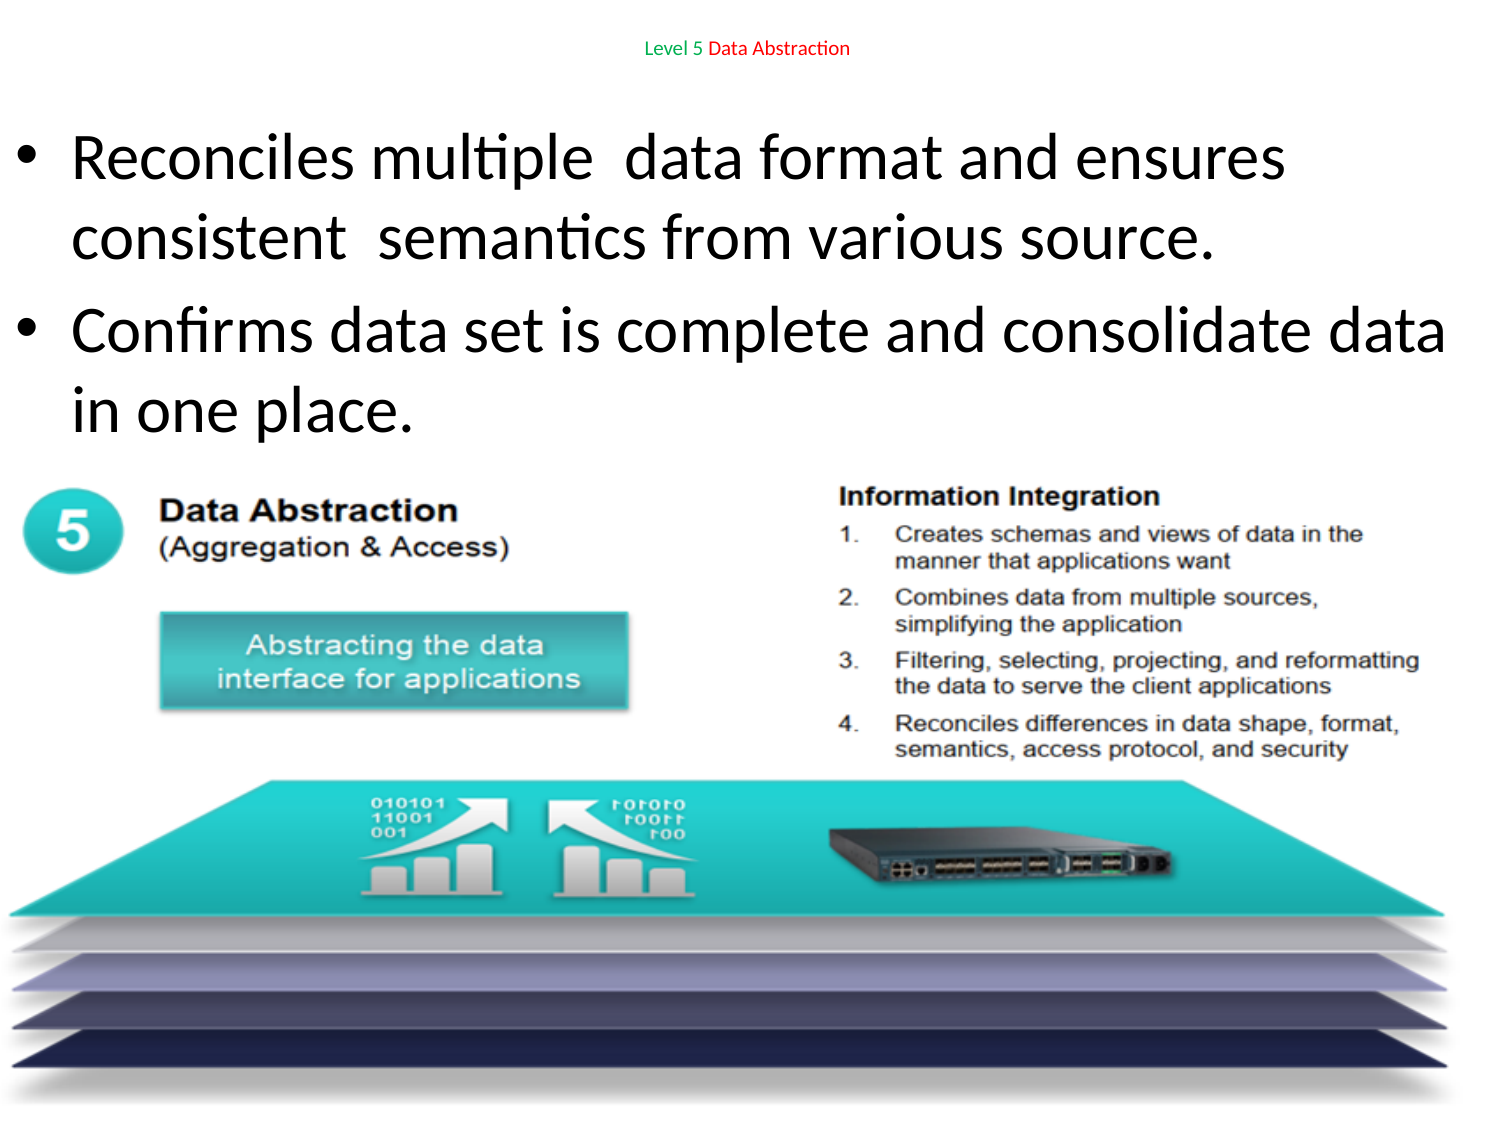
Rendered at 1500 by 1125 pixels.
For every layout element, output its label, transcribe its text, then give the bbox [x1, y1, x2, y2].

picture [0, 455, 1500, 1125]
title Level 5 Data Abstraction [75, 0, 1425, 94]
list Reconciles multiple data format and ensures consistent semantics from various source. Confirms data set is complete and consolidate data in one place. [0, 105, 1500, 455]
